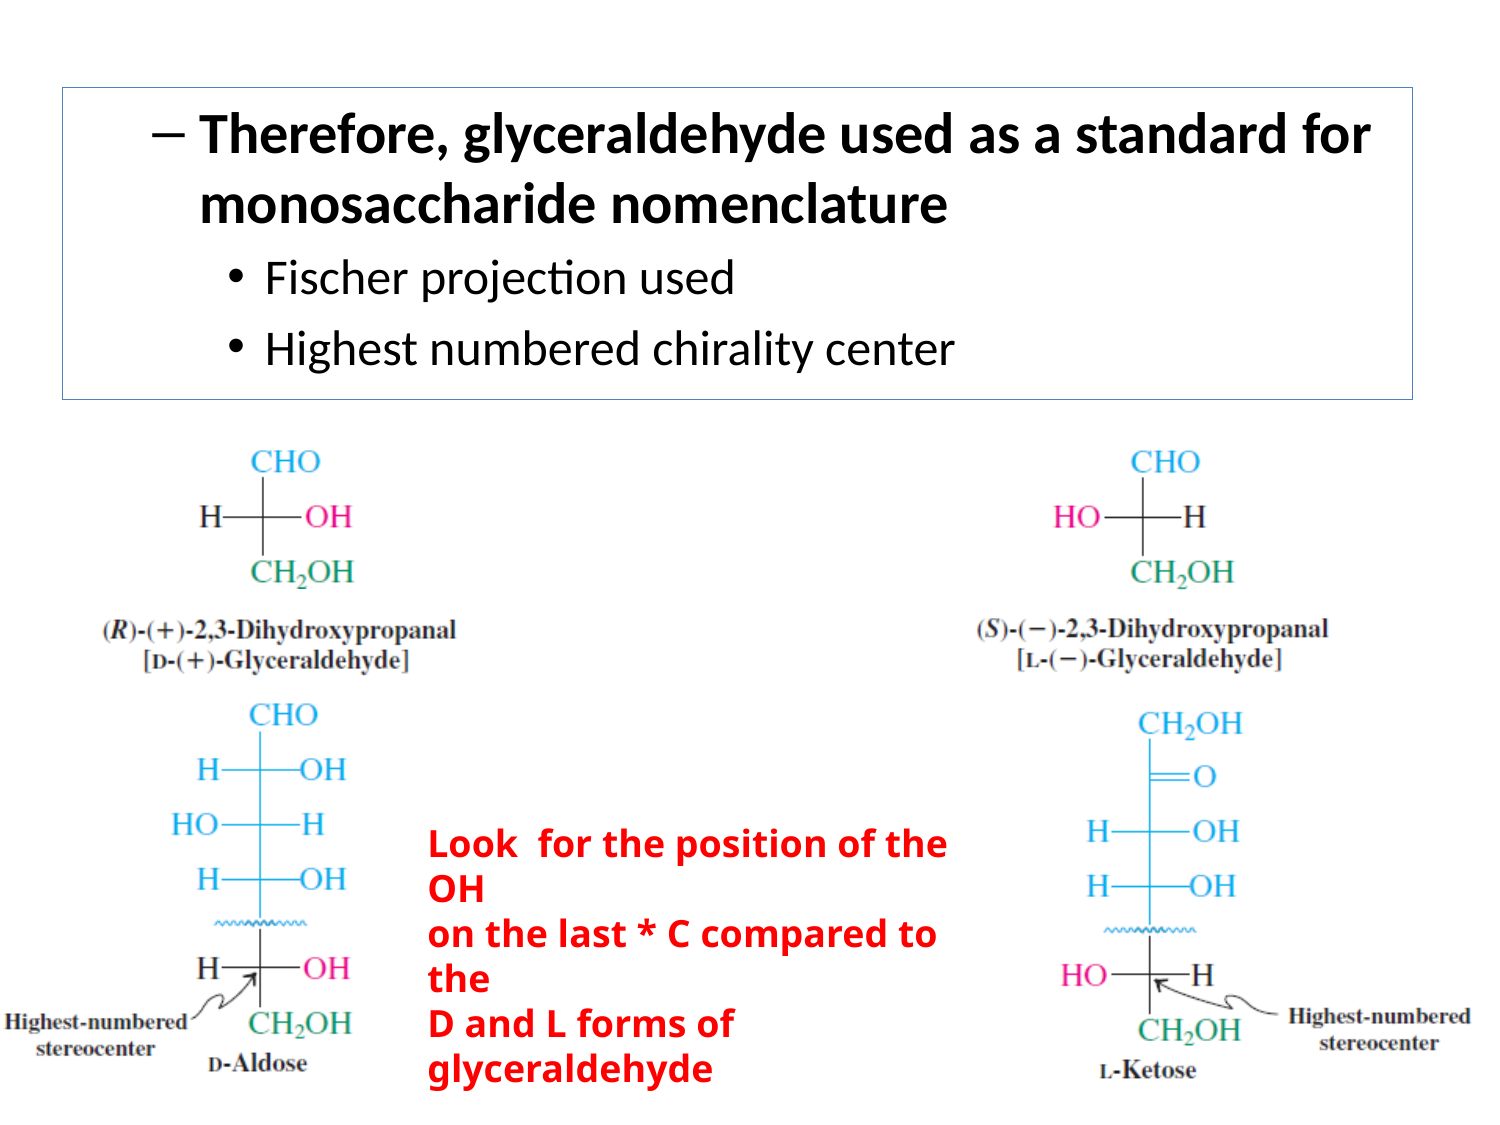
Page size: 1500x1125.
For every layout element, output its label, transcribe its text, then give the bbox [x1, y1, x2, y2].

list Therefore, glyceraldehyde used as a standard for monosaccharide nomenclature Fischer projection used Highest numbered chirality center [62, 87, 1413, 400]
text_box Look for the position of the OH on the last * C compared to the D and L forms of glyceraldehyde [412, 812, 1013, 1098]
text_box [962, 443, 1476, 1088]
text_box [1, 449, 463, 1079]
